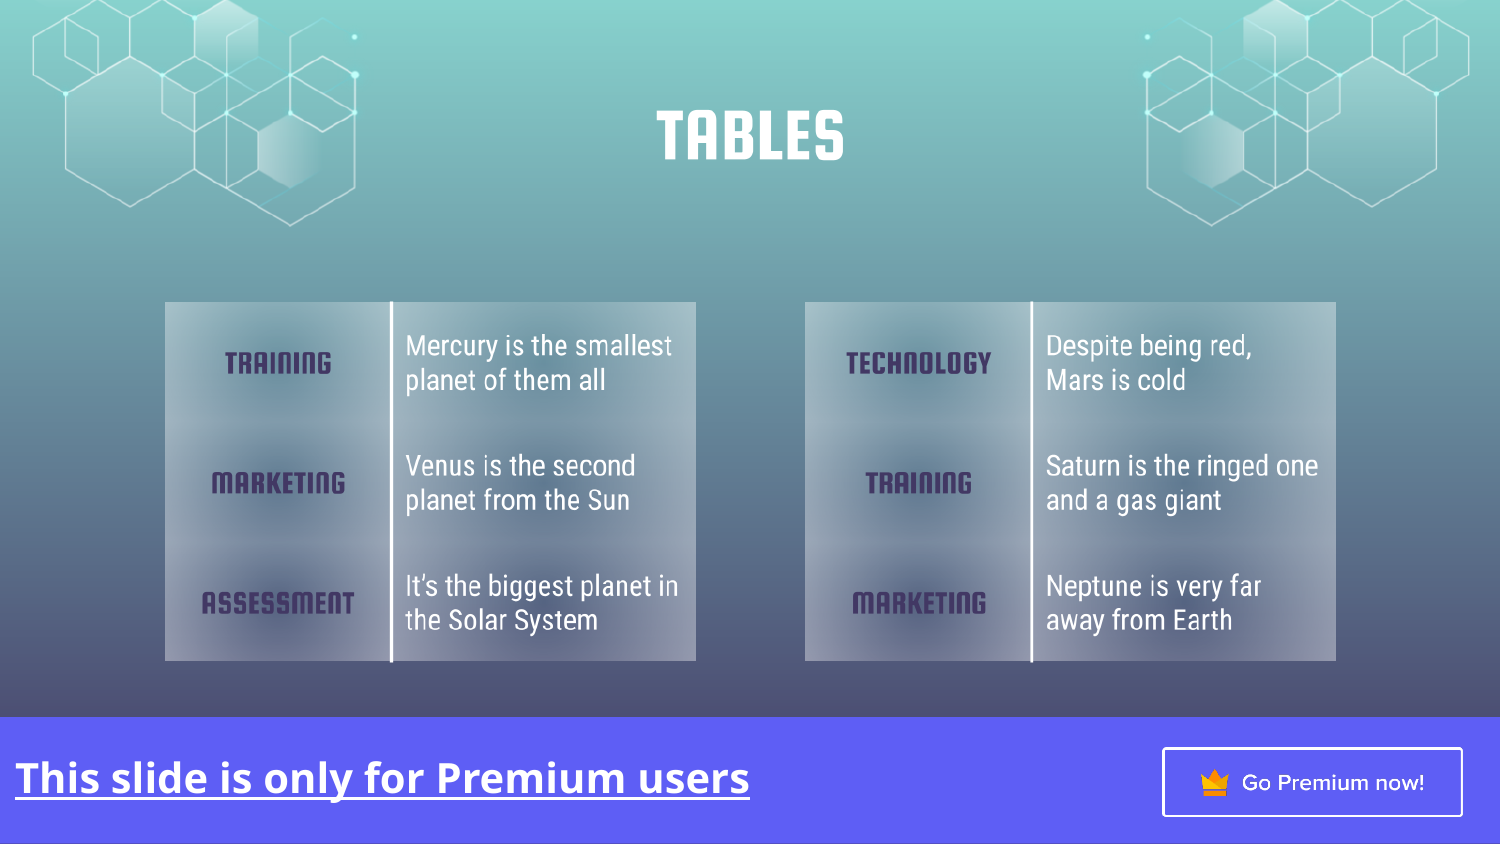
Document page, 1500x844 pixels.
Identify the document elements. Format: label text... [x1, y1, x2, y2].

picture [1162, 747, 1463, 817]
picture [0, 0, 1500, 717]
text_box This slide is only for Premium users [0, 717, 1500, 844]
